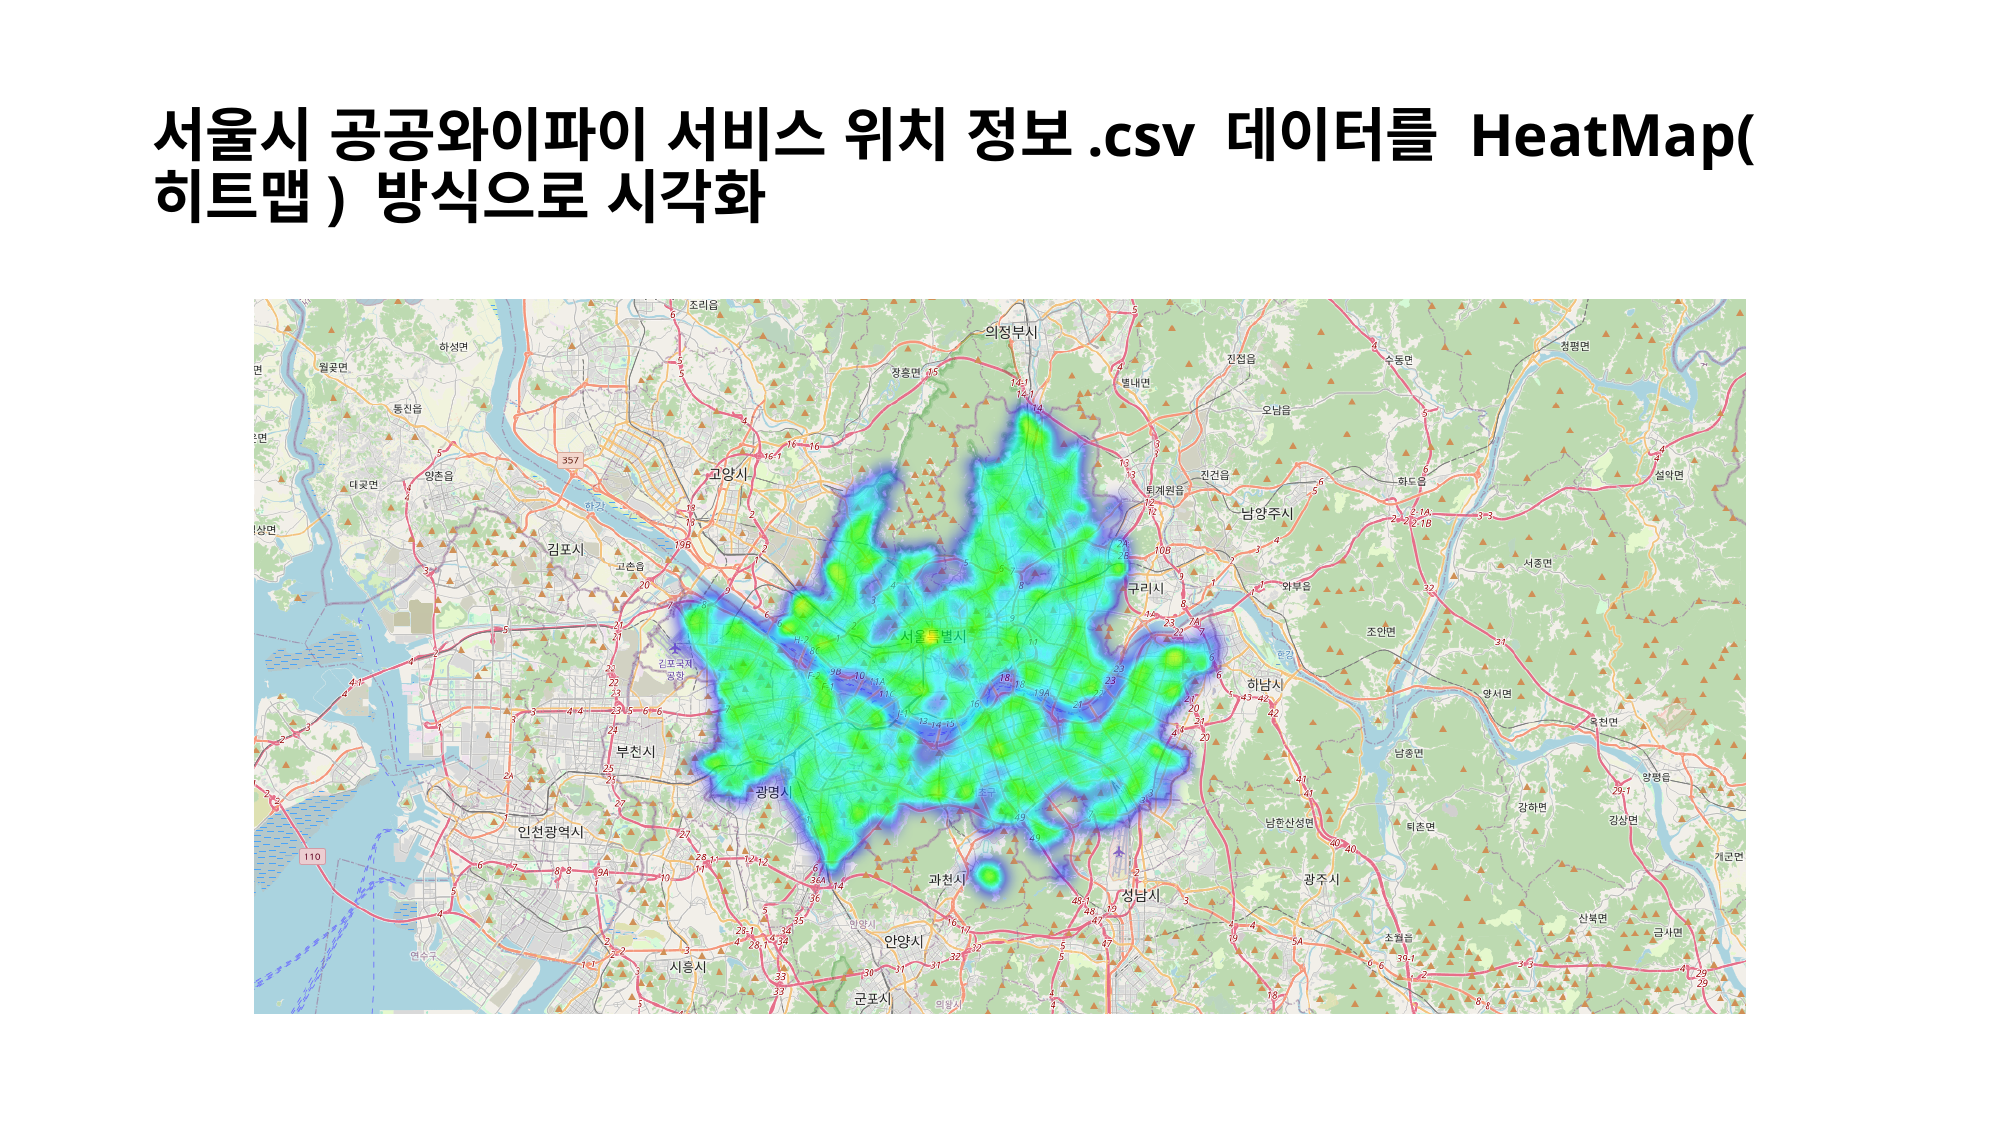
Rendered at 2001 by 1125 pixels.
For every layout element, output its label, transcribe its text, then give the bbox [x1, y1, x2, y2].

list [253, 298, 1747, 1014]
title 서울시 공공와이파이 서비스 위치 정보.csv 데이터를 HeatMap(히트맵) 방식으로 시각화 [137, 59, 1863, 278]
